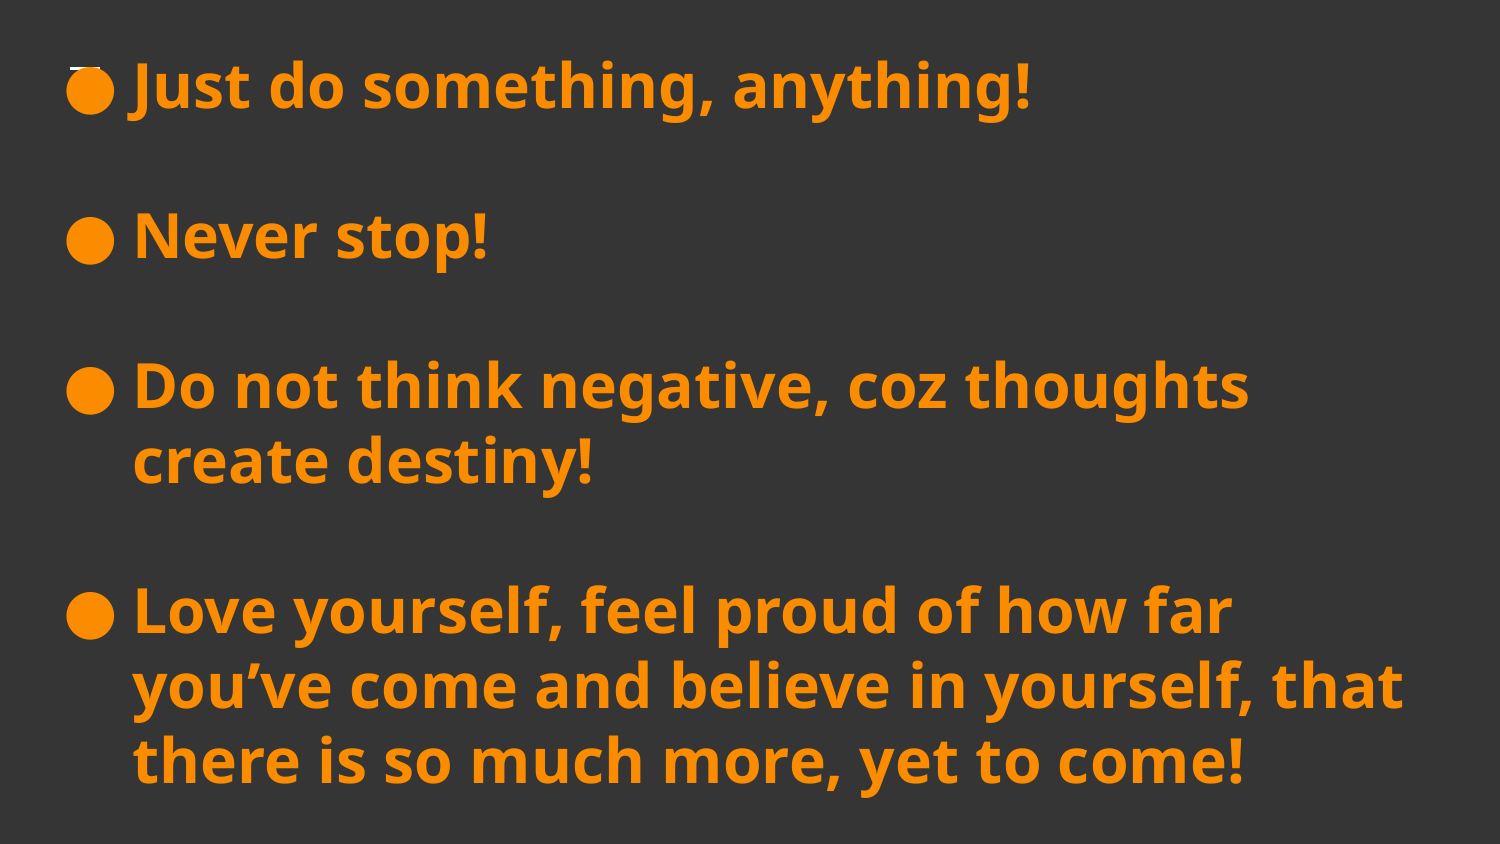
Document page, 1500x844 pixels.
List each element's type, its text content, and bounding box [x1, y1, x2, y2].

title Just do something, anything! Never stop! Do not think negative, coz thoughts create destiny! Love yourself, feel proud of how far you’ve come and believe in yourself, that there is so much more, yet to come! [42, 31, 1458, 809]
